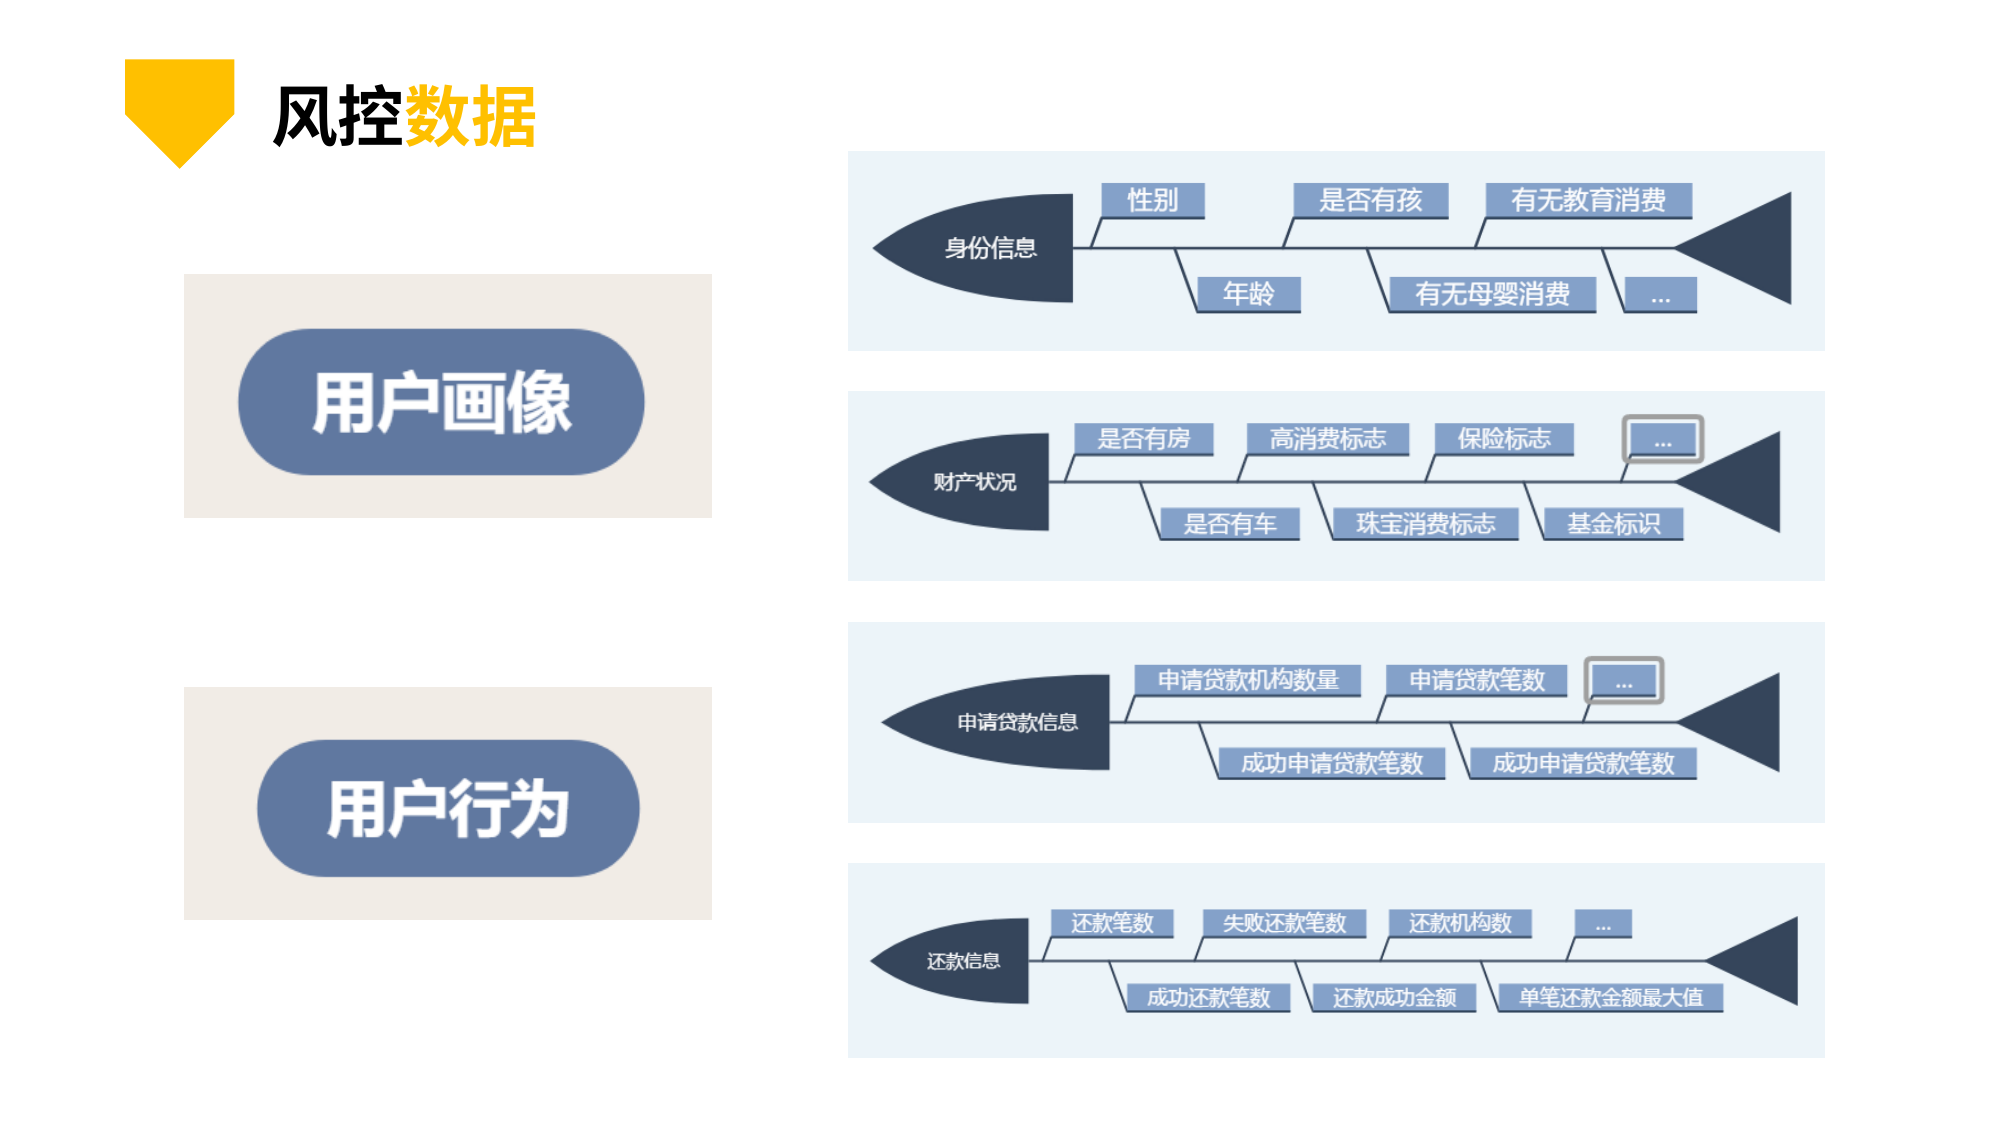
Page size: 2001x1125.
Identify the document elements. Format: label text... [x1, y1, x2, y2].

picture [184, 274, 712, 518]
picture [848, 391, 1825, 581]
picture [184, 687, 712, 920]
list 风控数据 [256, 76, 907, 152]
picture [848, 151, 1825, 351]
picture [848, 863, 1825, 1059]
picture [848, 622, 1825, 823]
